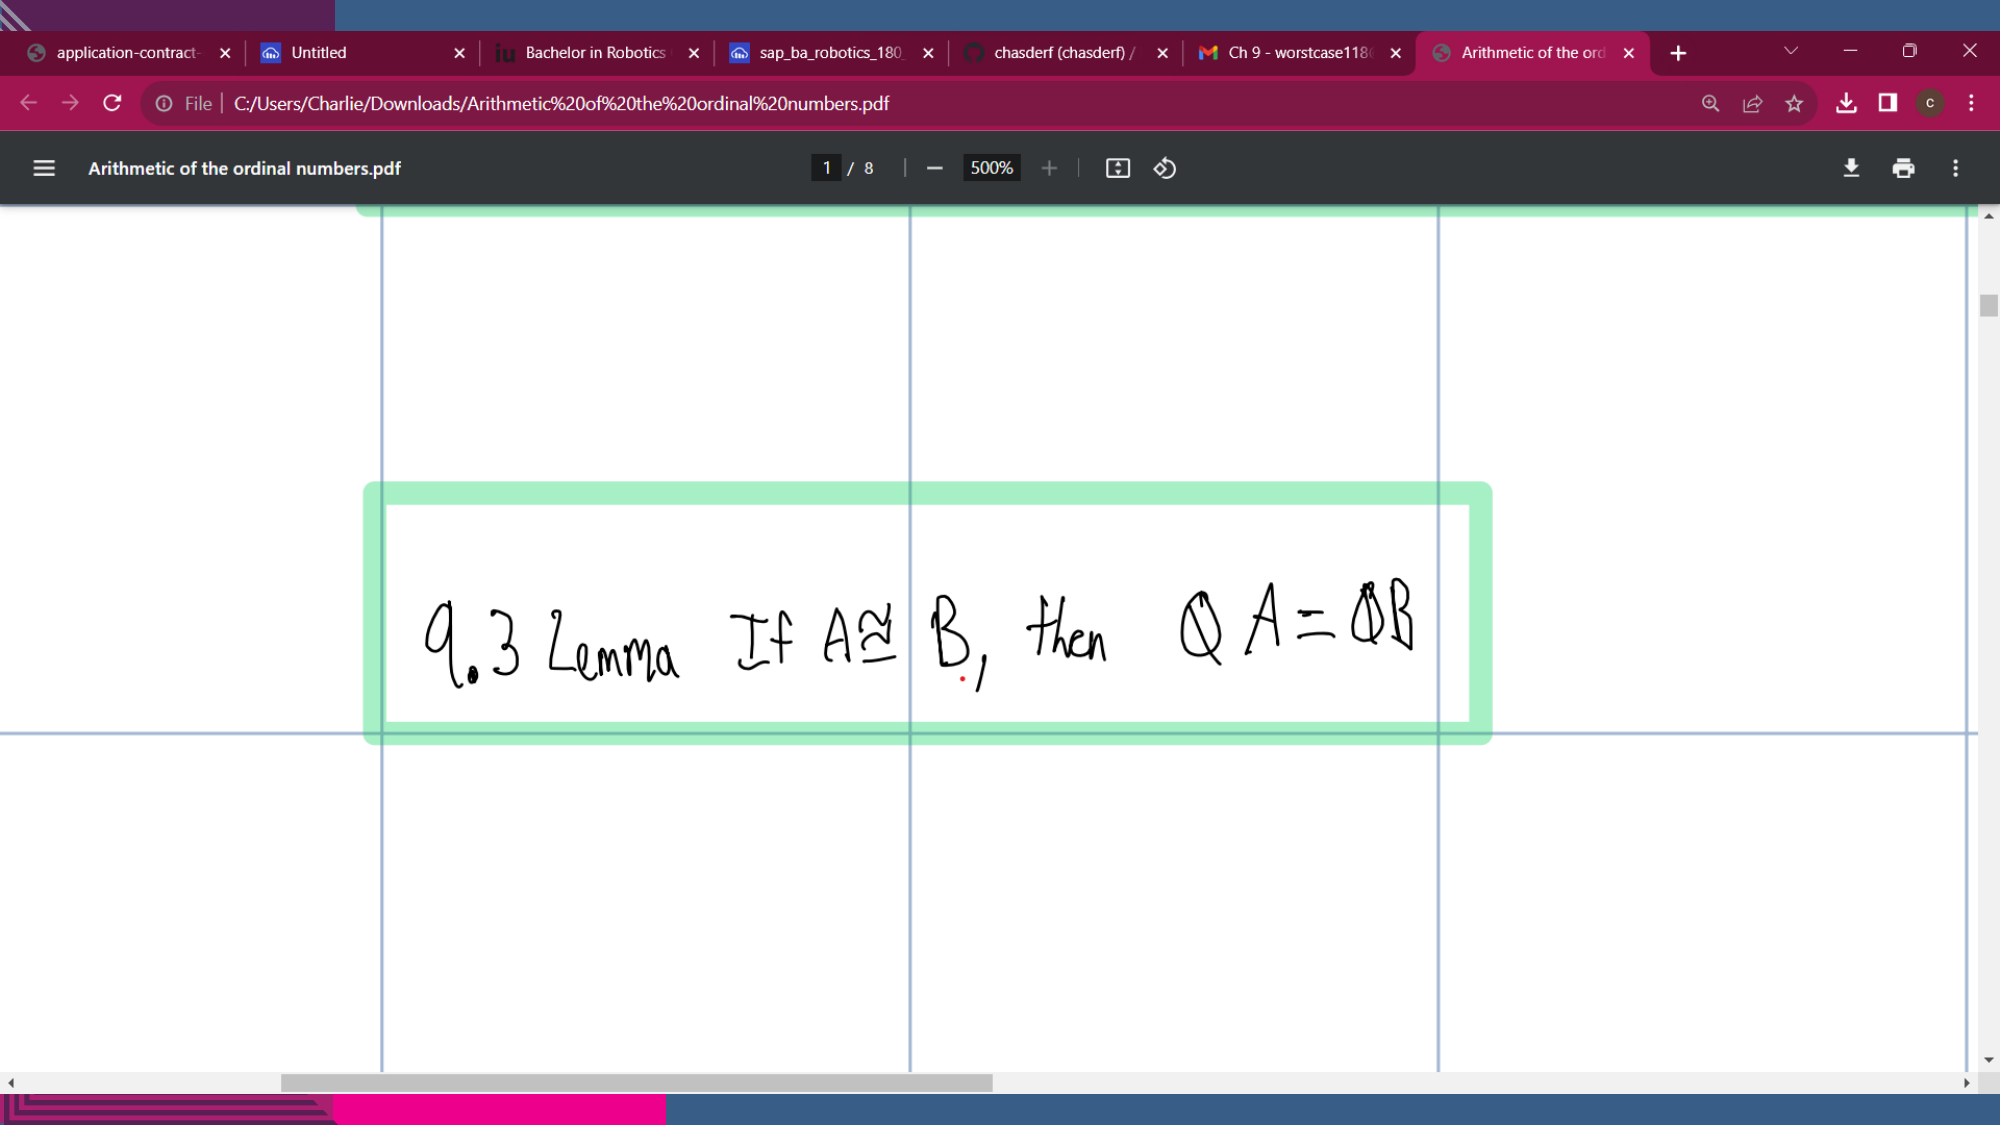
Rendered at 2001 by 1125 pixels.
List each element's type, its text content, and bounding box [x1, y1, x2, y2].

picture [0, 0, 2000, 1125]
title SOLUTION [810, 26, 1965, 31]
